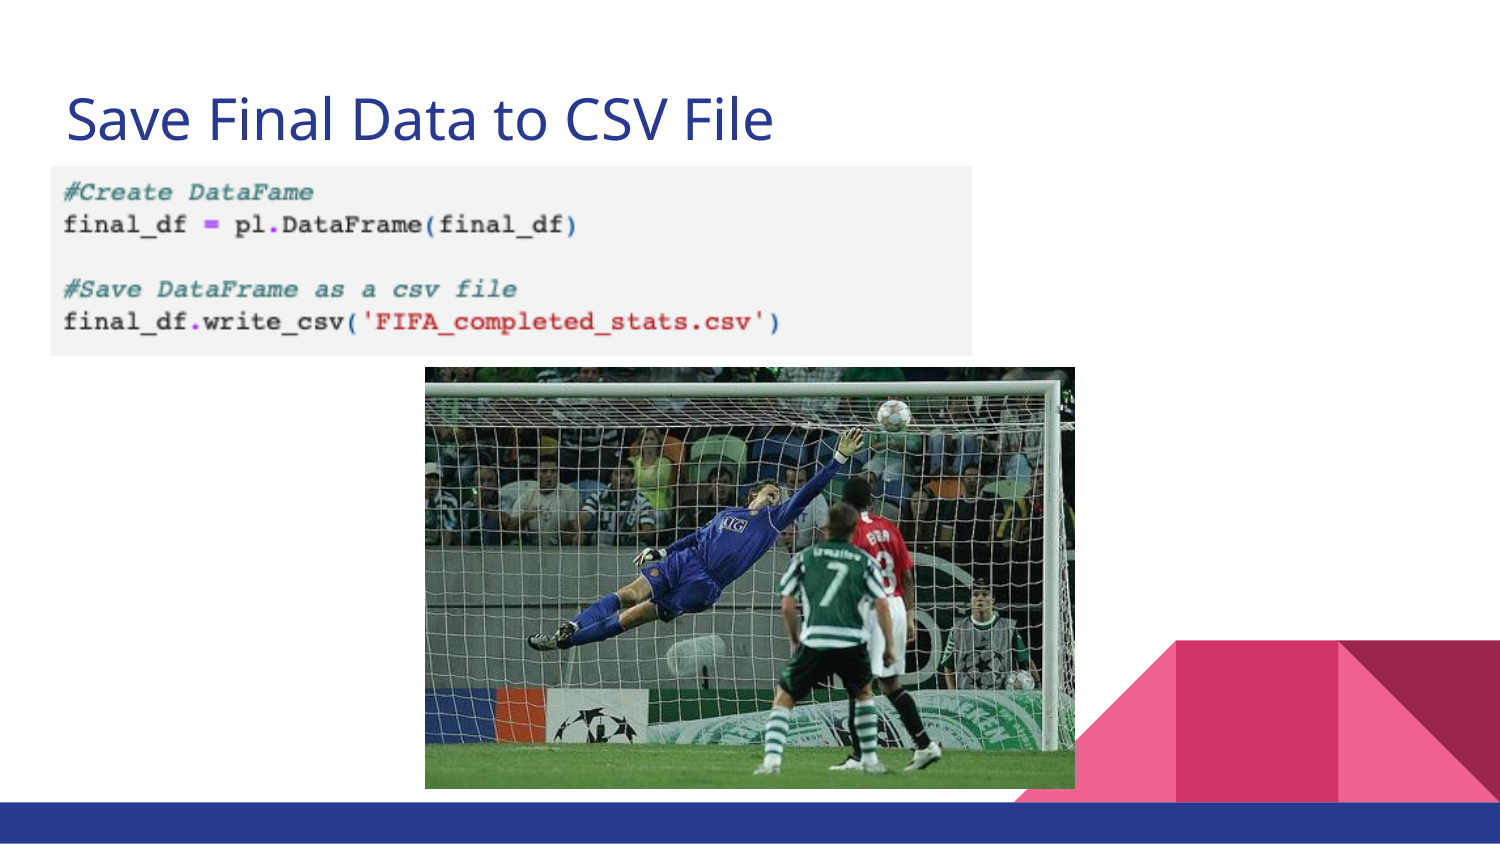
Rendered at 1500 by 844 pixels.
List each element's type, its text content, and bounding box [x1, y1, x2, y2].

title Save Final Data to CSV File [51, 67, 1449, 167]
picture [425, 367, 1075, 789]
picture [50, 166, 972, 356]
